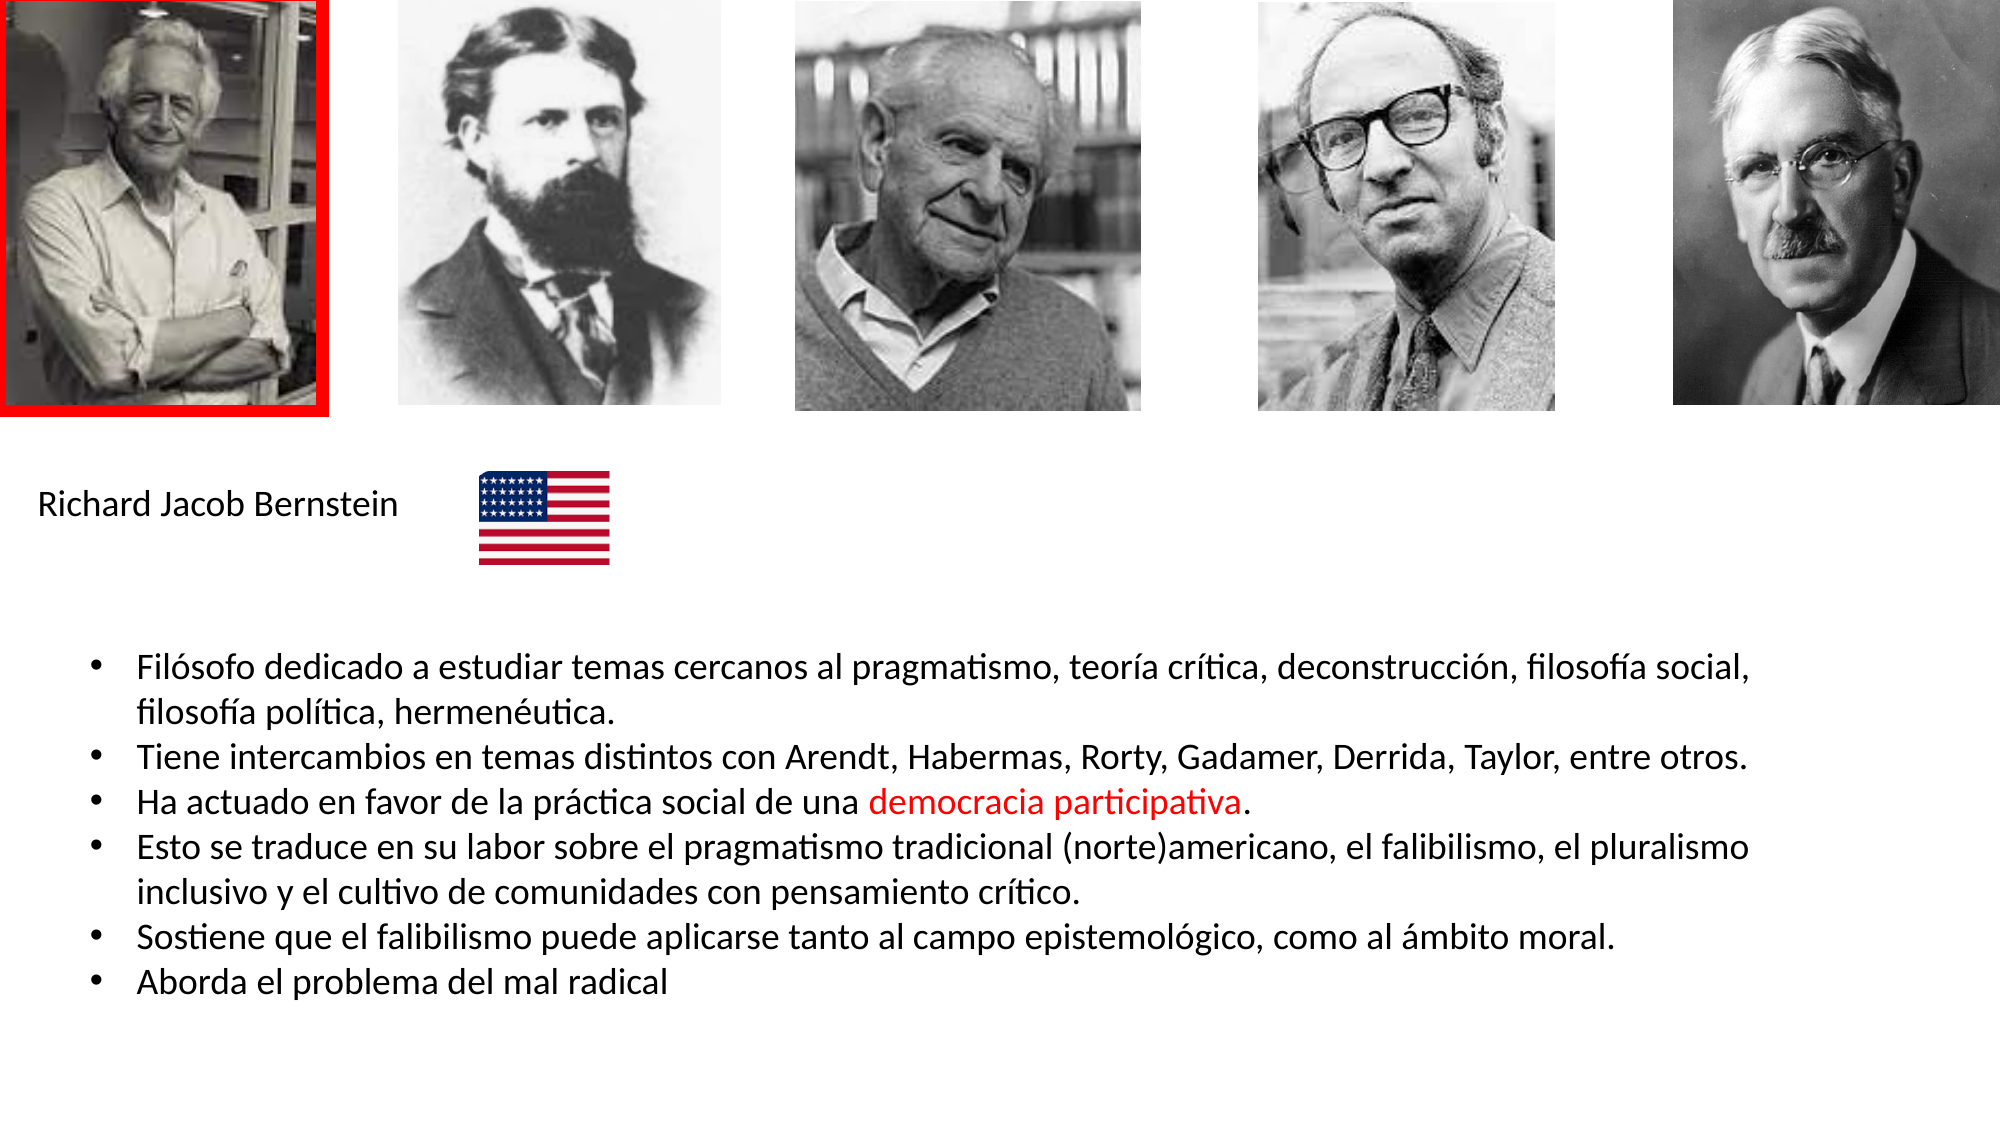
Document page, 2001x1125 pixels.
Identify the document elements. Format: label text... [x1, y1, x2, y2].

picture [479, 471, 610, 565]
text_box Filósofo dedicado a estudiar temas cercanos al pragmatismo, teoría crítica, deconstrucción, filosofía social, filosofía política, hermenéutica. Tiene intercambios en temas distintos con Arendt, Habermas, Rorty, Gadamer, Derrida, Taylor, entre otros. Ha actuado en favor de la práctica social de una democracia participativa. Esto se traduce en su labor sobre el pragmatismo tradicional (norte)americano, el falibilismo, el pluralismo inclusivo y el cultivo de comunidades con pensamiento crítico. Sostiene que el falibilismo puede aplicarse tanto al campo epistemológico, como al ámbito moral. Aborda el problema del mal radical [75, 634, 1886, 1009]
picture [1258, 2, 1555, 411]
picture [0, 0, 323, 411]
picture [1673, 0, 2000, 405]
text_box Richard Jacob Bernstein [22, 471, 479, 532]
picture [795, 1, 1141, 411]
picture [398, 0, 721, 405]
